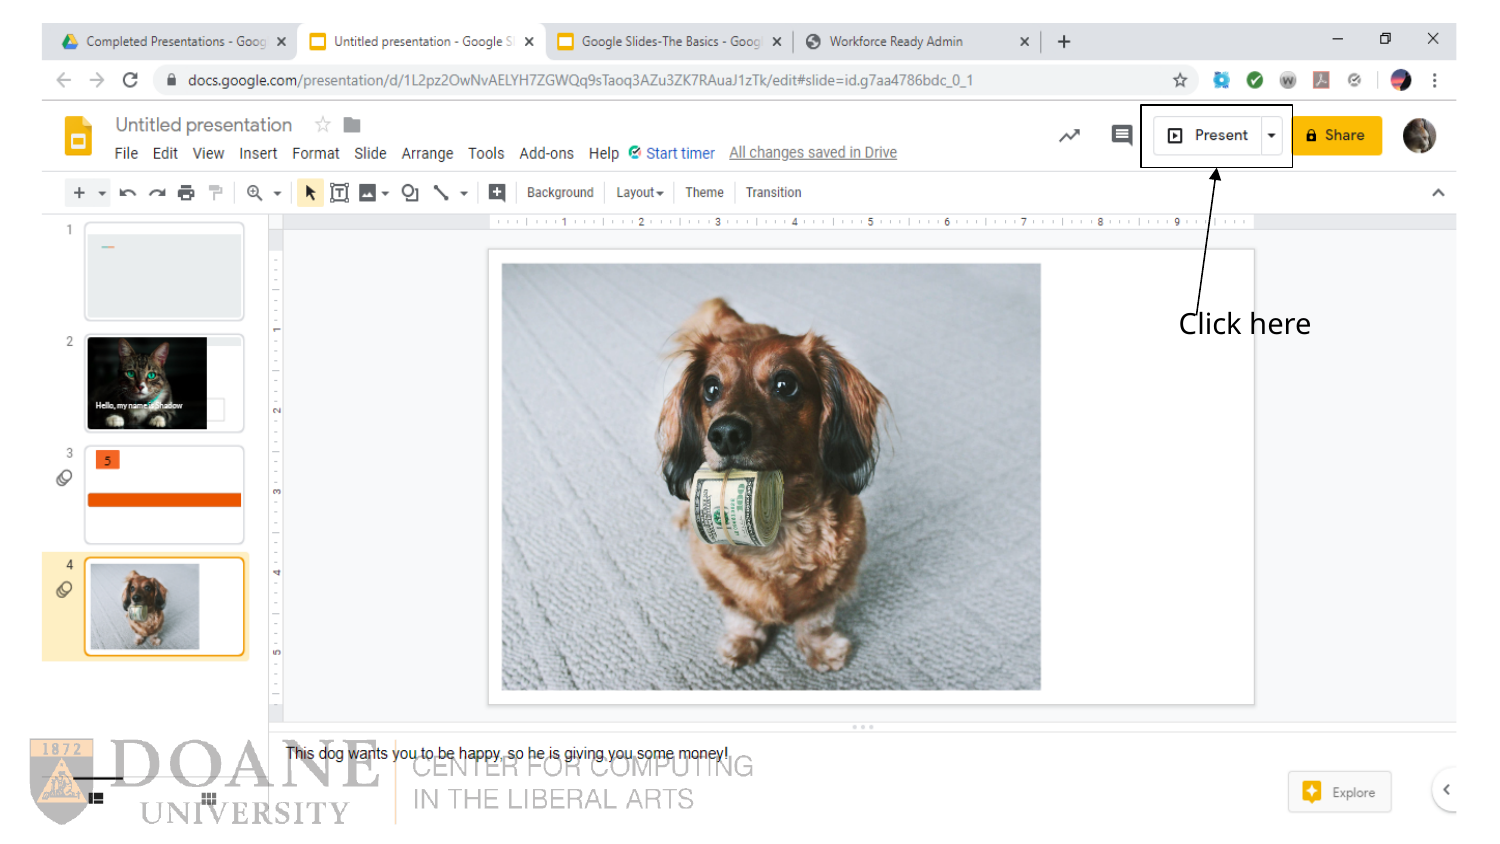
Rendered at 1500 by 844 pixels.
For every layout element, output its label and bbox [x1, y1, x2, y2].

picture [0, 23, 1457, 844]
text_box [1196, 167, 1217, 316]
